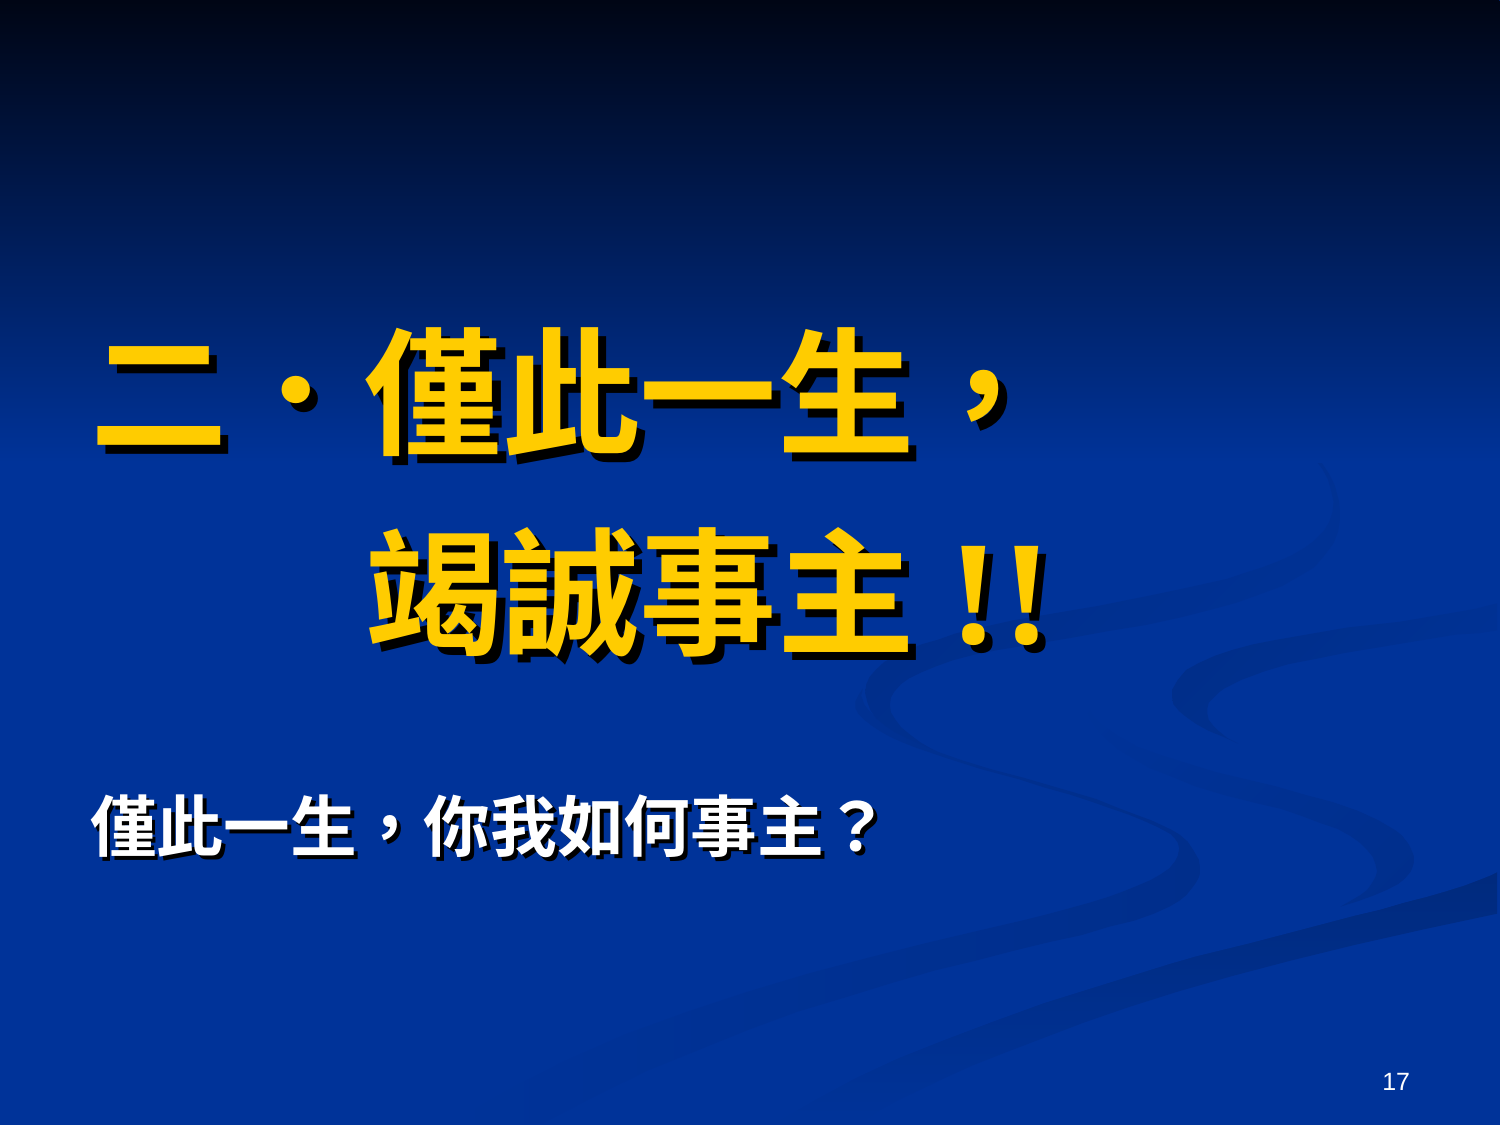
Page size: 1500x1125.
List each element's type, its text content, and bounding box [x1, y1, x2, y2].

text_box <number> [1074, 1043, 1425, 1104]
list 二．僅此一生， 竭誠事主!! 僅此一生，你我如何事主？ [75, 299, 1425, 1043]
